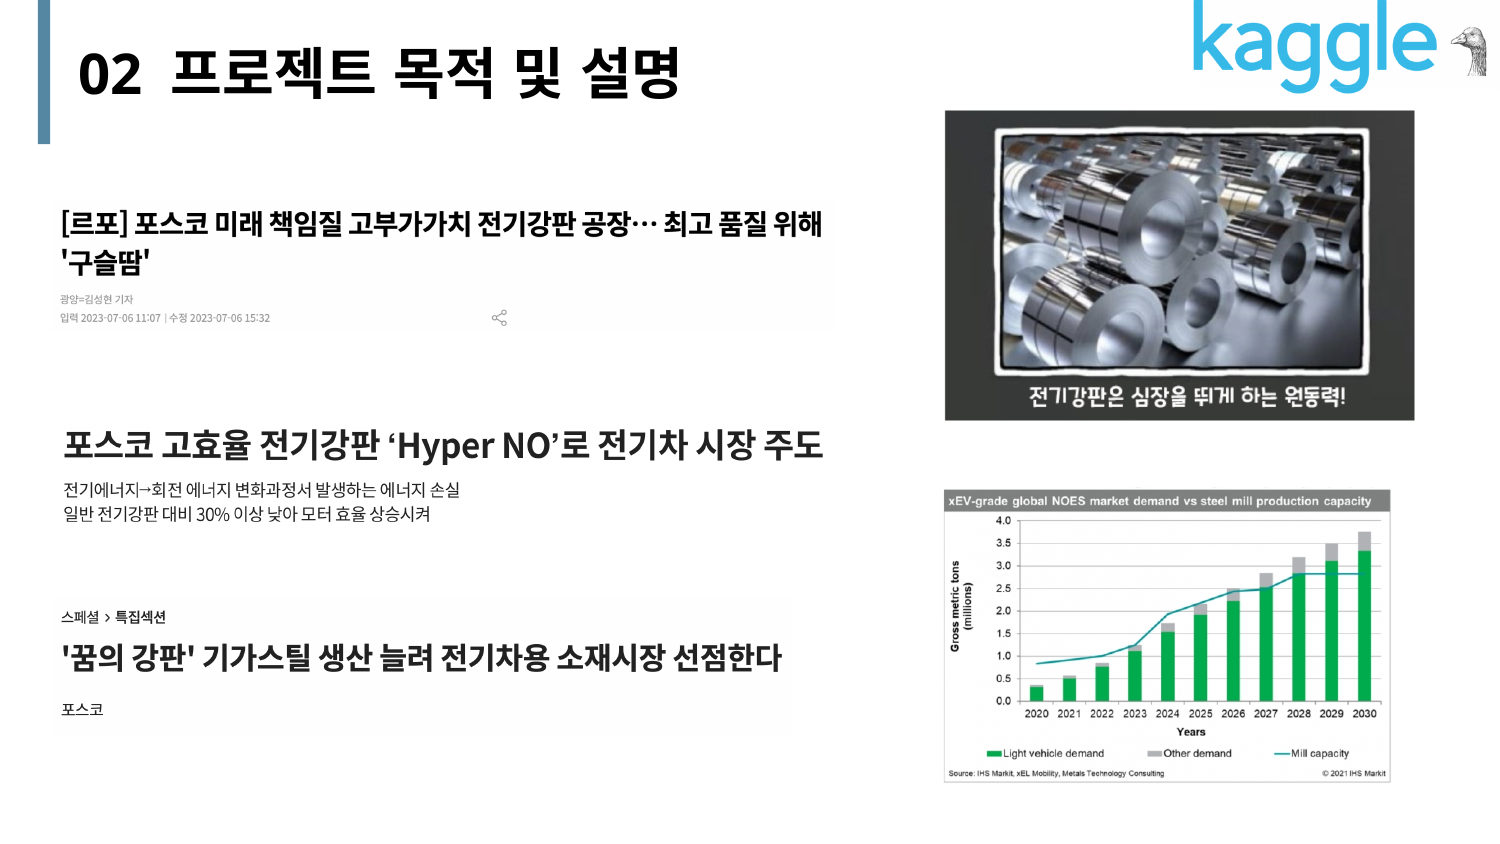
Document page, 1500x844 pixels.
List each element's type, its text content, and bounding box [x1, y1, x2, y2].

text_box 프로젝트 목적 및 설명 [159, 32, 738, 112]
text_box 02 [67, 32, 159, 112]
picture [49, 412, 837, 537]
picture [942, 487, 1392, 784]
picture [942, 109, 1415, 421]
picture [49, 596, 793, 735]
text_box [37, 0, 51, 145]
picture [1193, 0, 1500, 94]
picture [49, 199, 837, 331]
